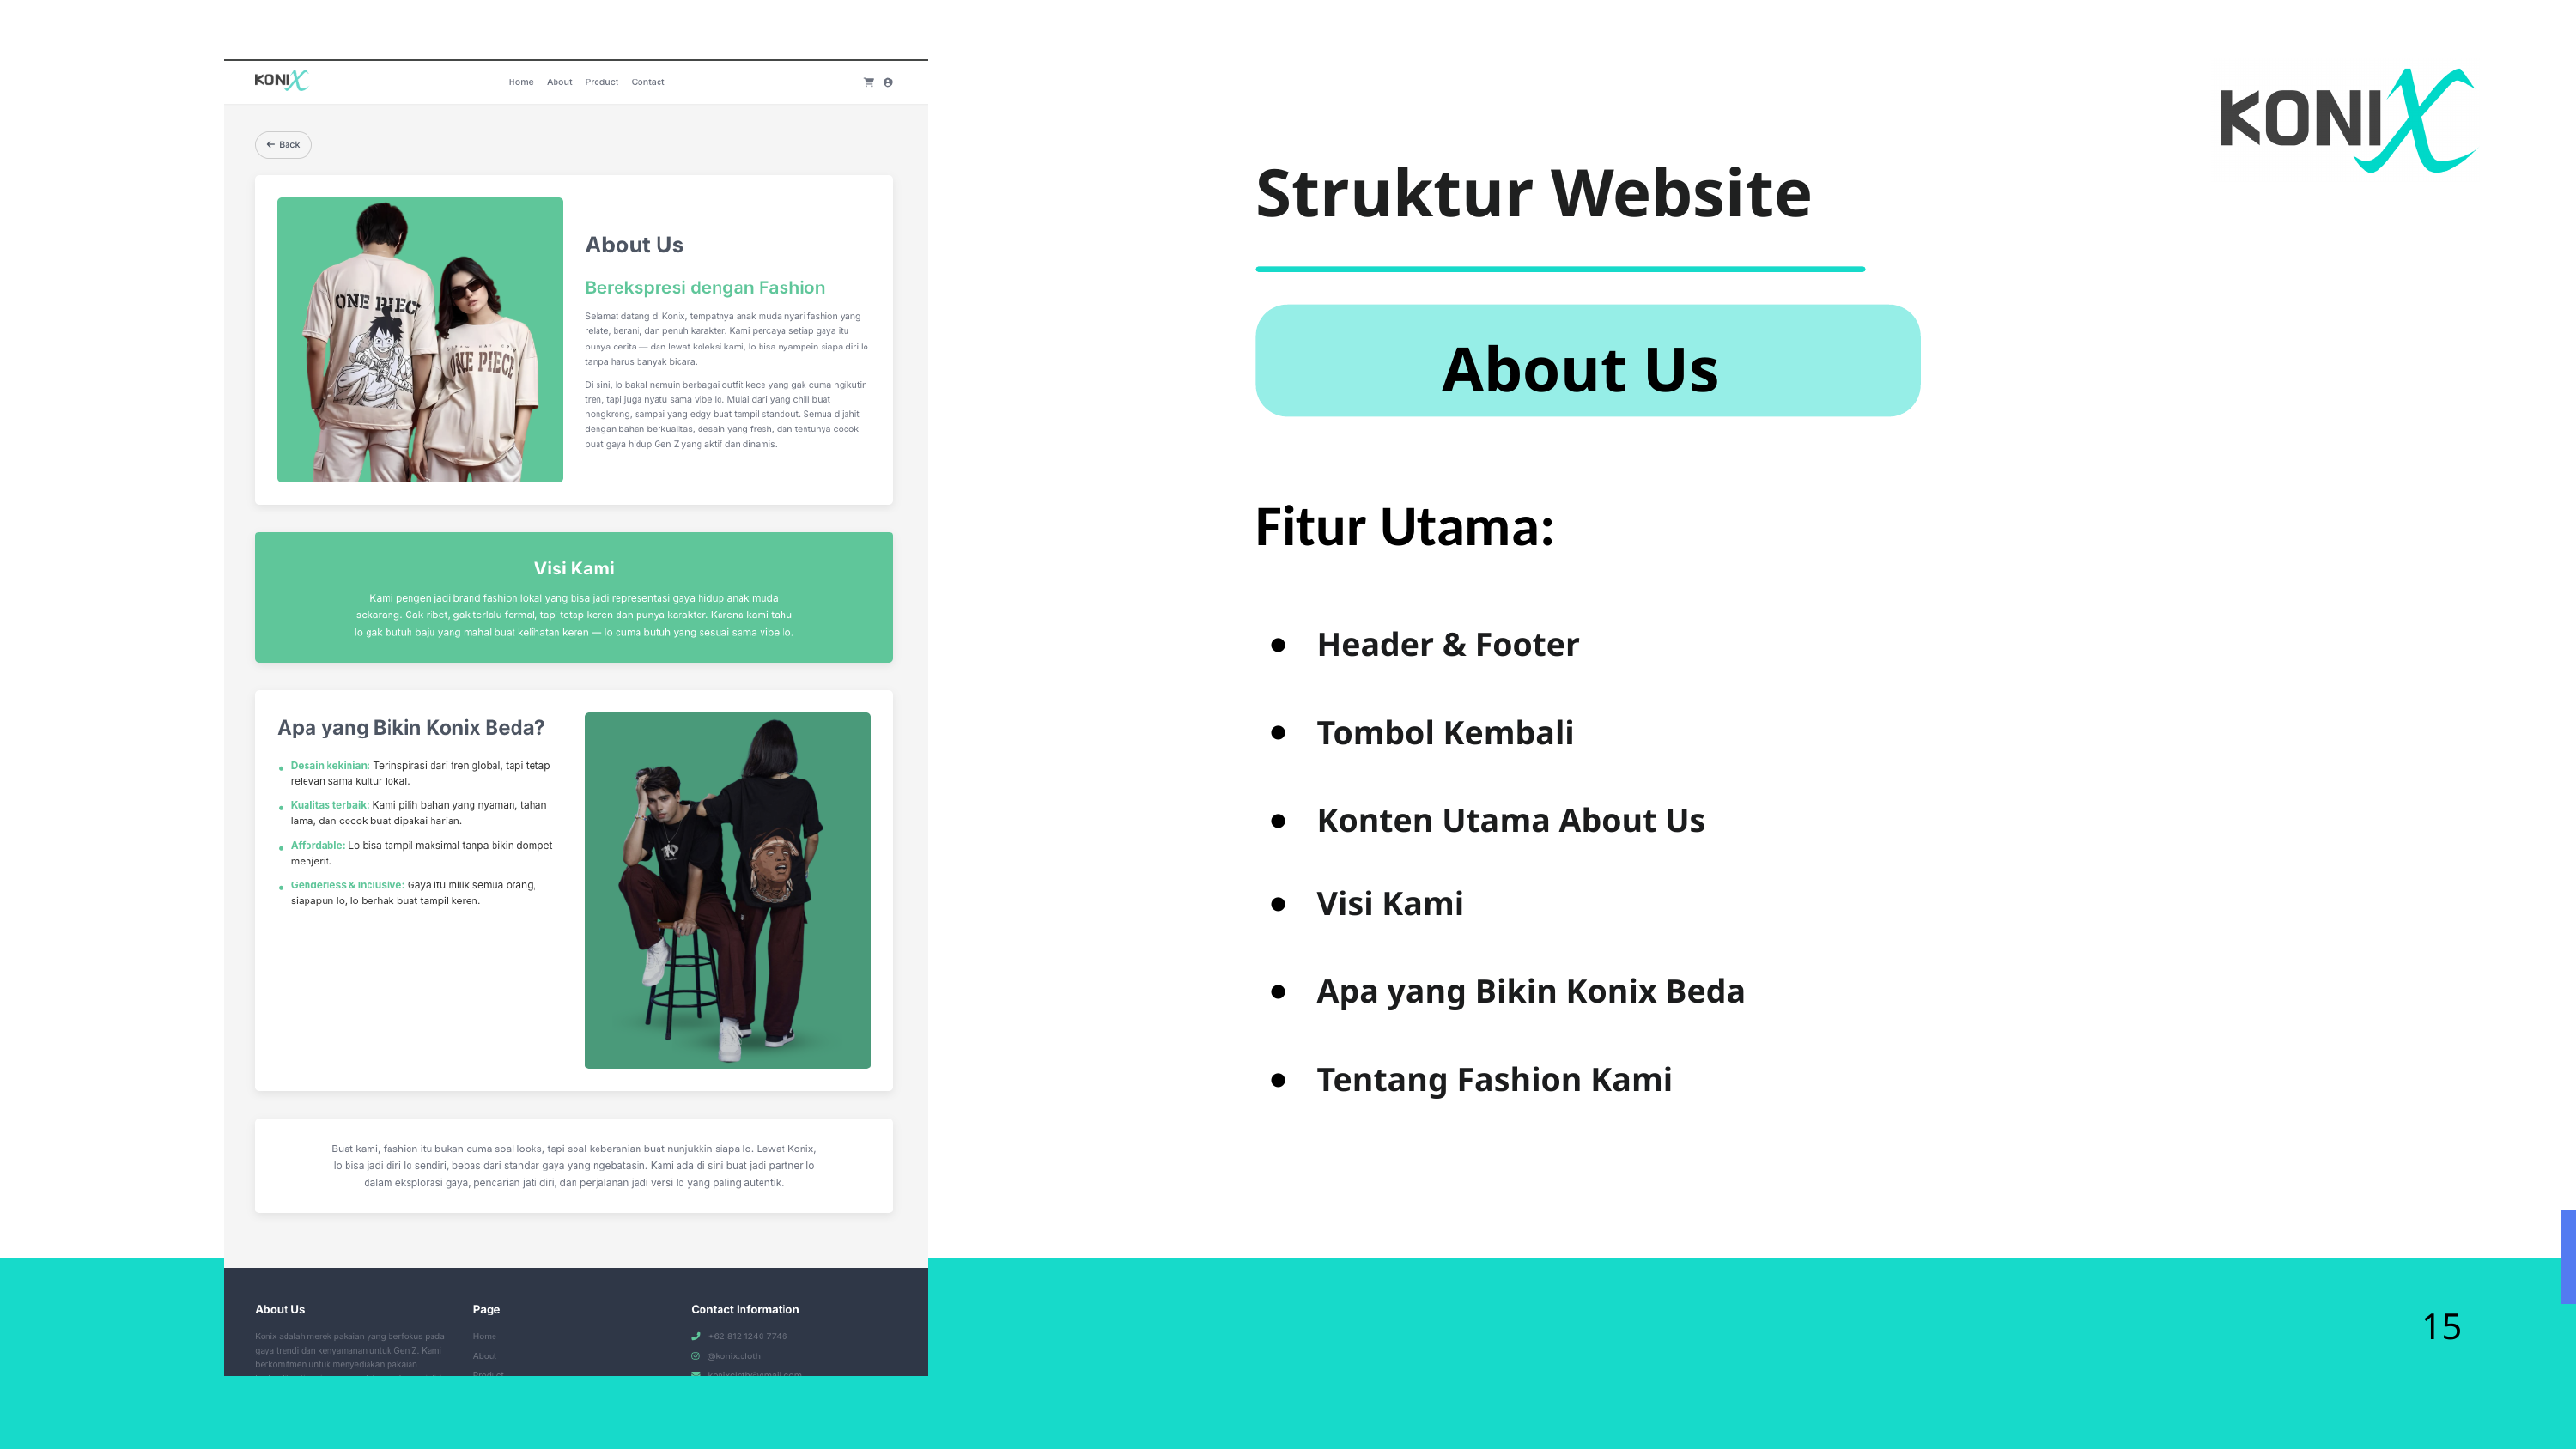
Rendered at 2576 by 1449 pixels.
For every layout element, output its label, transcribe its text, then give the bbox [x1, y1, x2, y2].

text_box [0, 1257, 2576, 1449]
text_box Fitur Utama: [1255, 488, 2389, 557]
text_box Header & Footer Tombol Kembali Konten Utama About Us Visi Kami Apa yang Bikin Konix Beda Tentang Fashion Kami [1255, 612, 2298, 1105]
text_box [2211, 58, 2480, 182]
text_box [1255, 155, 2092, 417]
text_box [2560, 1210, 2576, 1304]
picture [223, 59, 928, 1376]
